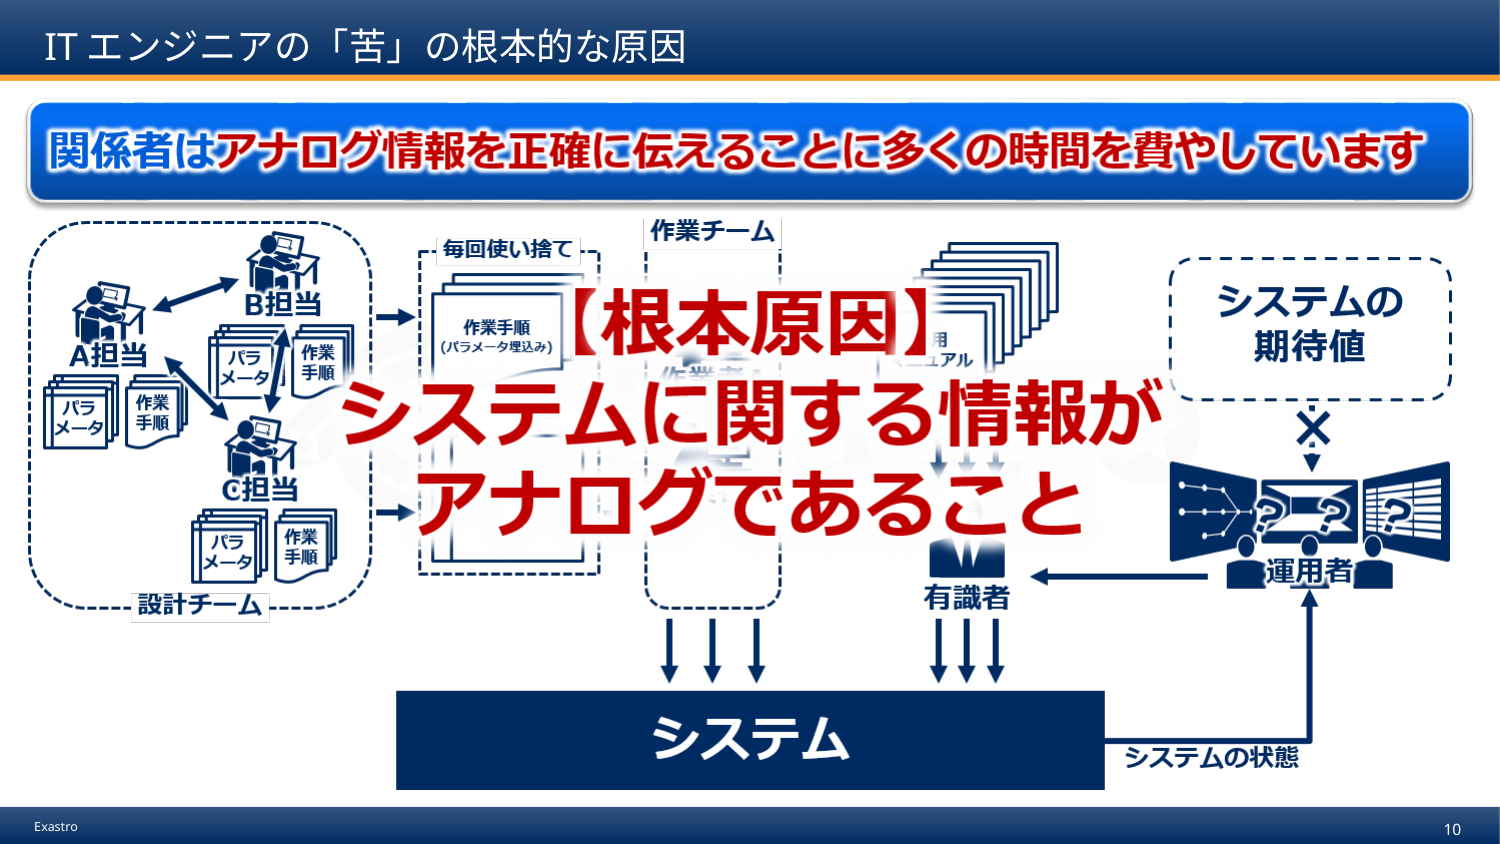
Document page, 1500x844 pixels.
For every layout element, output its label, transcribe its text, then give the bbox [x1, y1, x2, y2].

picture [0, 0, 1500, 844]
title ITエンジニアの「苦」の根本的な原因 [29, 14, 1471, 72]
